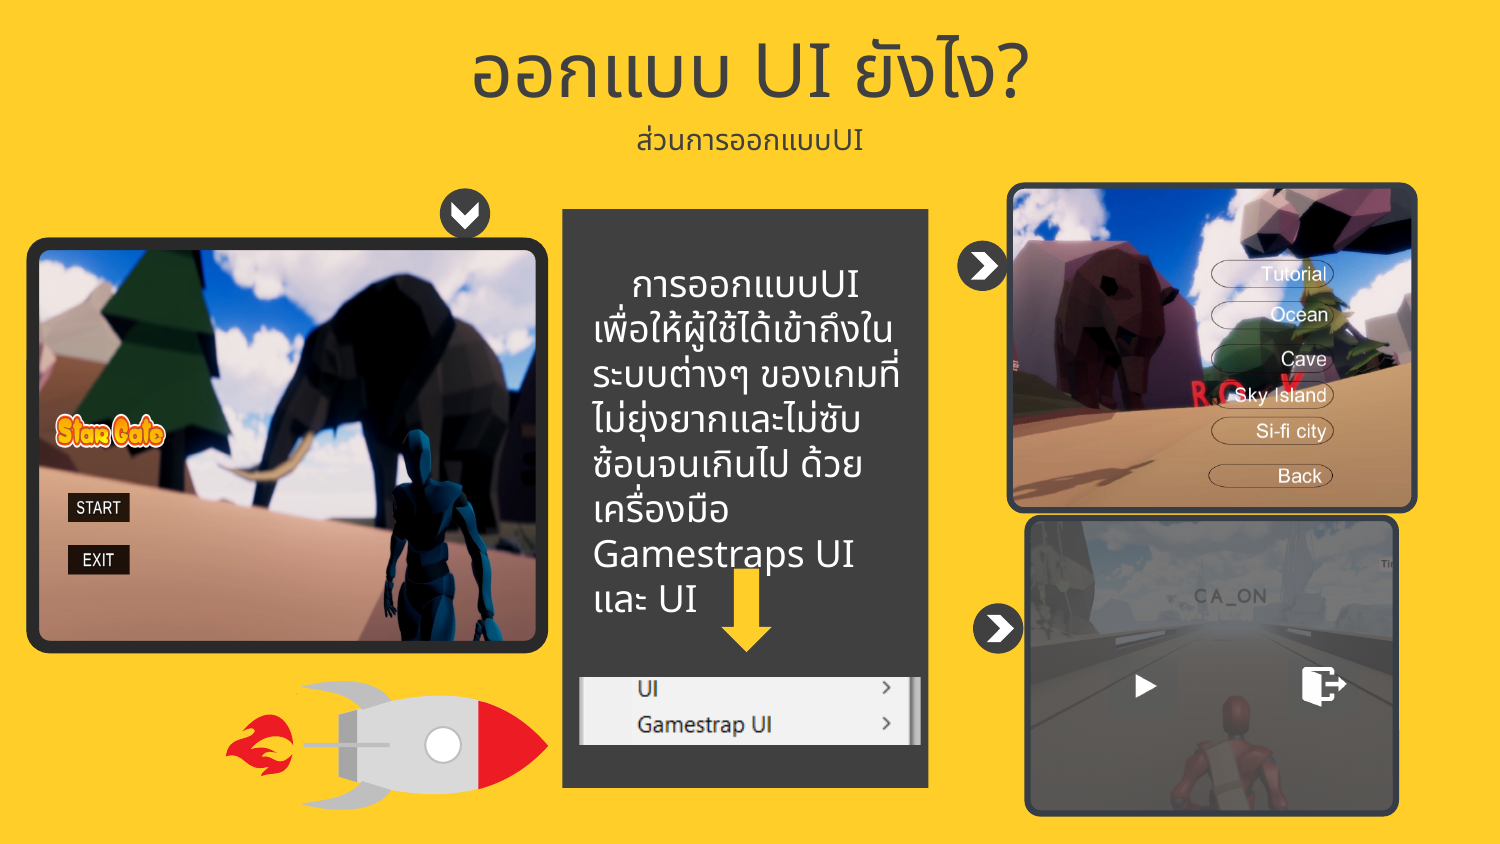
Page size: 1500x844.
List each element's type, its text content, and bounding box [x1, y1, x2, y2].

text_box [223, 712, 296, 779]
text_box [439, 188, 491, 239]
list ส่วนการออกแบบUI [0, 114, 1500, 162]
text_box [957, 240, 1008, 292]
picture [1027, 517, 1397, 814]
text_box [719, 566, 774, 655]
text_box การออกแบบUI เพื่อให้ผู้ใช้ได้เข้าถึงในระบบต่างๆ ของเกมที่ไม่ยุ่งยากและไม่ซับซ้อนจนเกินไป ด้วยเครื่องมือ Gamestraps UI และ UI [577, 252, 919, 627]
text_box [360, 657, 490, 844]
picture [1009, 185, 1415, 511]
list ออกแบบ UI ยังไง? [0, 20, 1500, 114]
picture [29, 240, 543, 650]
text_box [972, 603, 1024, 654]
picture [579, 677, 921, 745]
